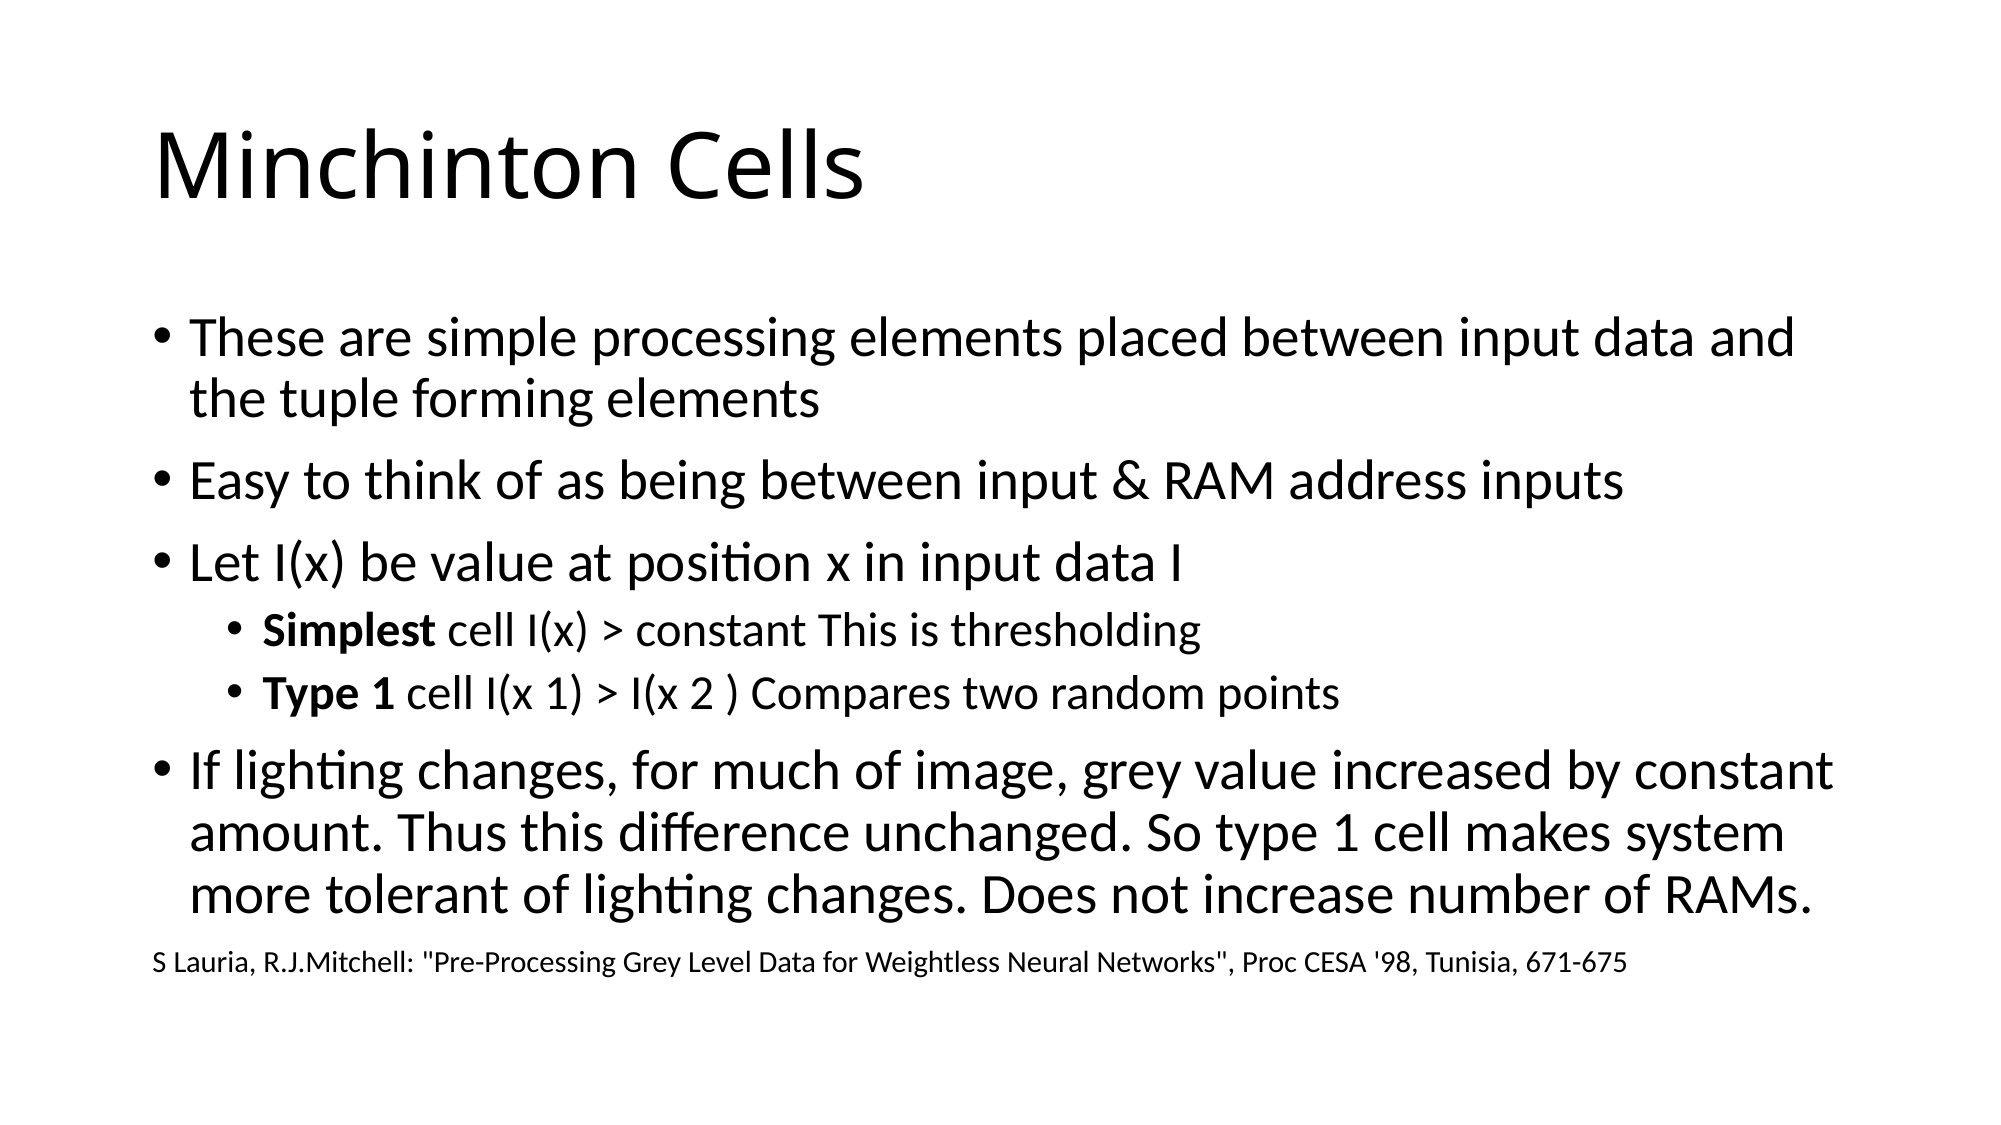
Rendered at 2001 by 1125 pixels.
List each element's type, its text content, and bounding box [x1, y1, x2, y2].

title Minchinton Cells [137, 59, 1863, 278]
list These are simple processing elements placed between input data and the tuple forming elements Easy to think of as being between input & RAM address inputs Let I(x) be value at position x in input data I Simplest cell I(x) > constant This is thresholding Type 1 cell I(x 1) > I(x 2 ) Compares two random points If lighting changes, for much of image, grey value increased by constant amount. Thus this difference unchanged. So type 1 cell makes system more tolerant of lighting changes. Does not increase number of RAMs. S Lauria, R.J.Mitchell: "Pre-Processing Grey Level Data for Weightless Neural Networks", Proc CESA '98, Tunisia, 671-675 [137, 299, 1863, 1014]
